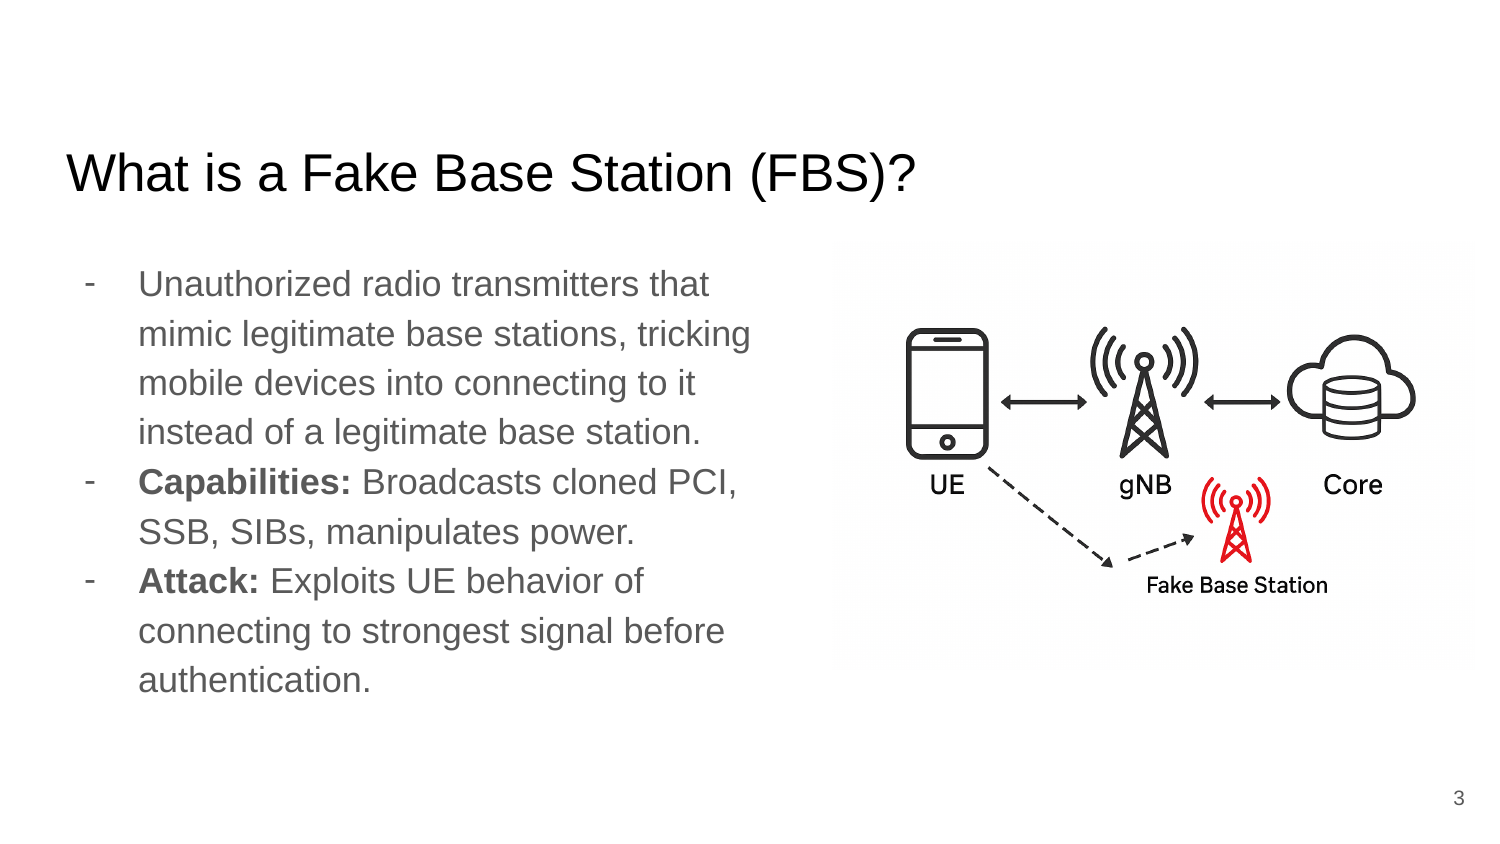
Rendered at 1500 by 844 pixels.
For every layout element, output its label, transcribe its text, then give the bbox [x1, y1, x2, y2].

slide_number ‹#› [1389, 764, 1480, 830]
picture [832, 241, 1476, 671]
list Unauthorized radio transmitters that mimic legitimate base stations, tricking mobile devices into connecting to it instead of a legitimate base station. Capabilities: Broadcasts cloned PCI, SSB, SIBs, manipulates power. Attack: Exploits UE behavior of connecting to strongest signal before authentication. [51, 239, 812, 718]
title What is a Fake Base Station (FBS)? [51, 123, 1449, 217]
